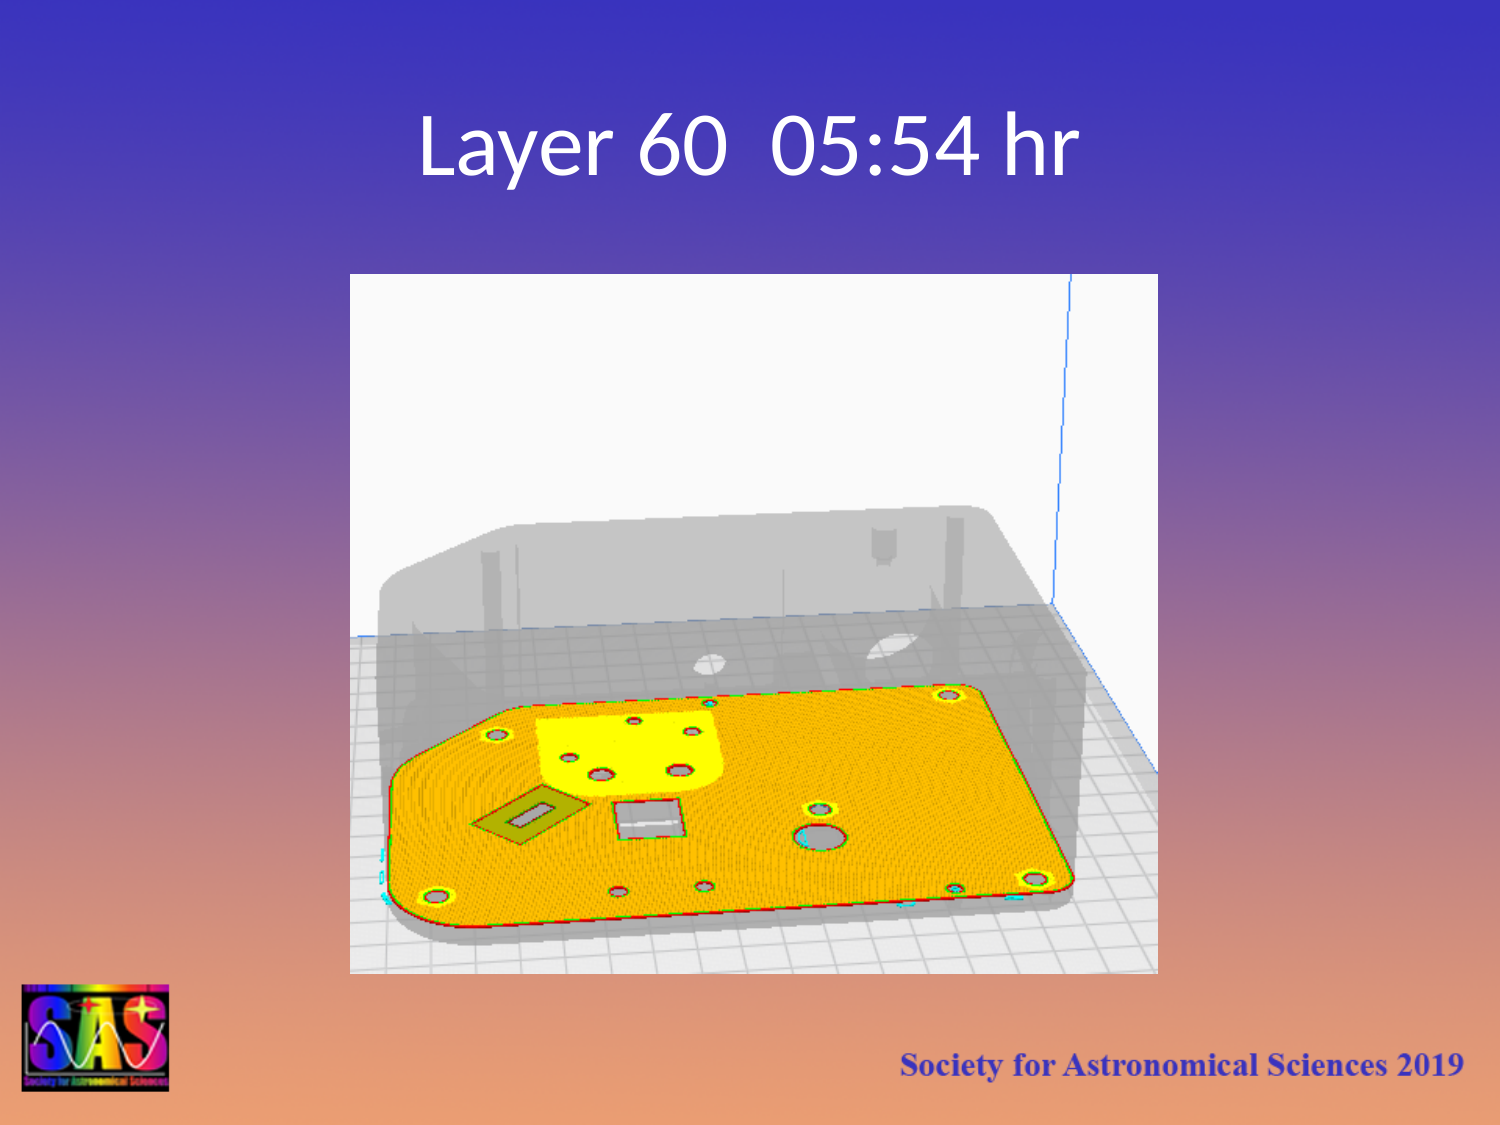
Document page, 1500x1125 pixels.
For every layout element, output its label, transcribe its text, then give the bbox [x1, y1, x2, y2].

picture [0, 0, 1500, 1125]
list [349, 274, 1159, 974]
title Layer 60 05:54 hr [75, 45, 1425, 233]
